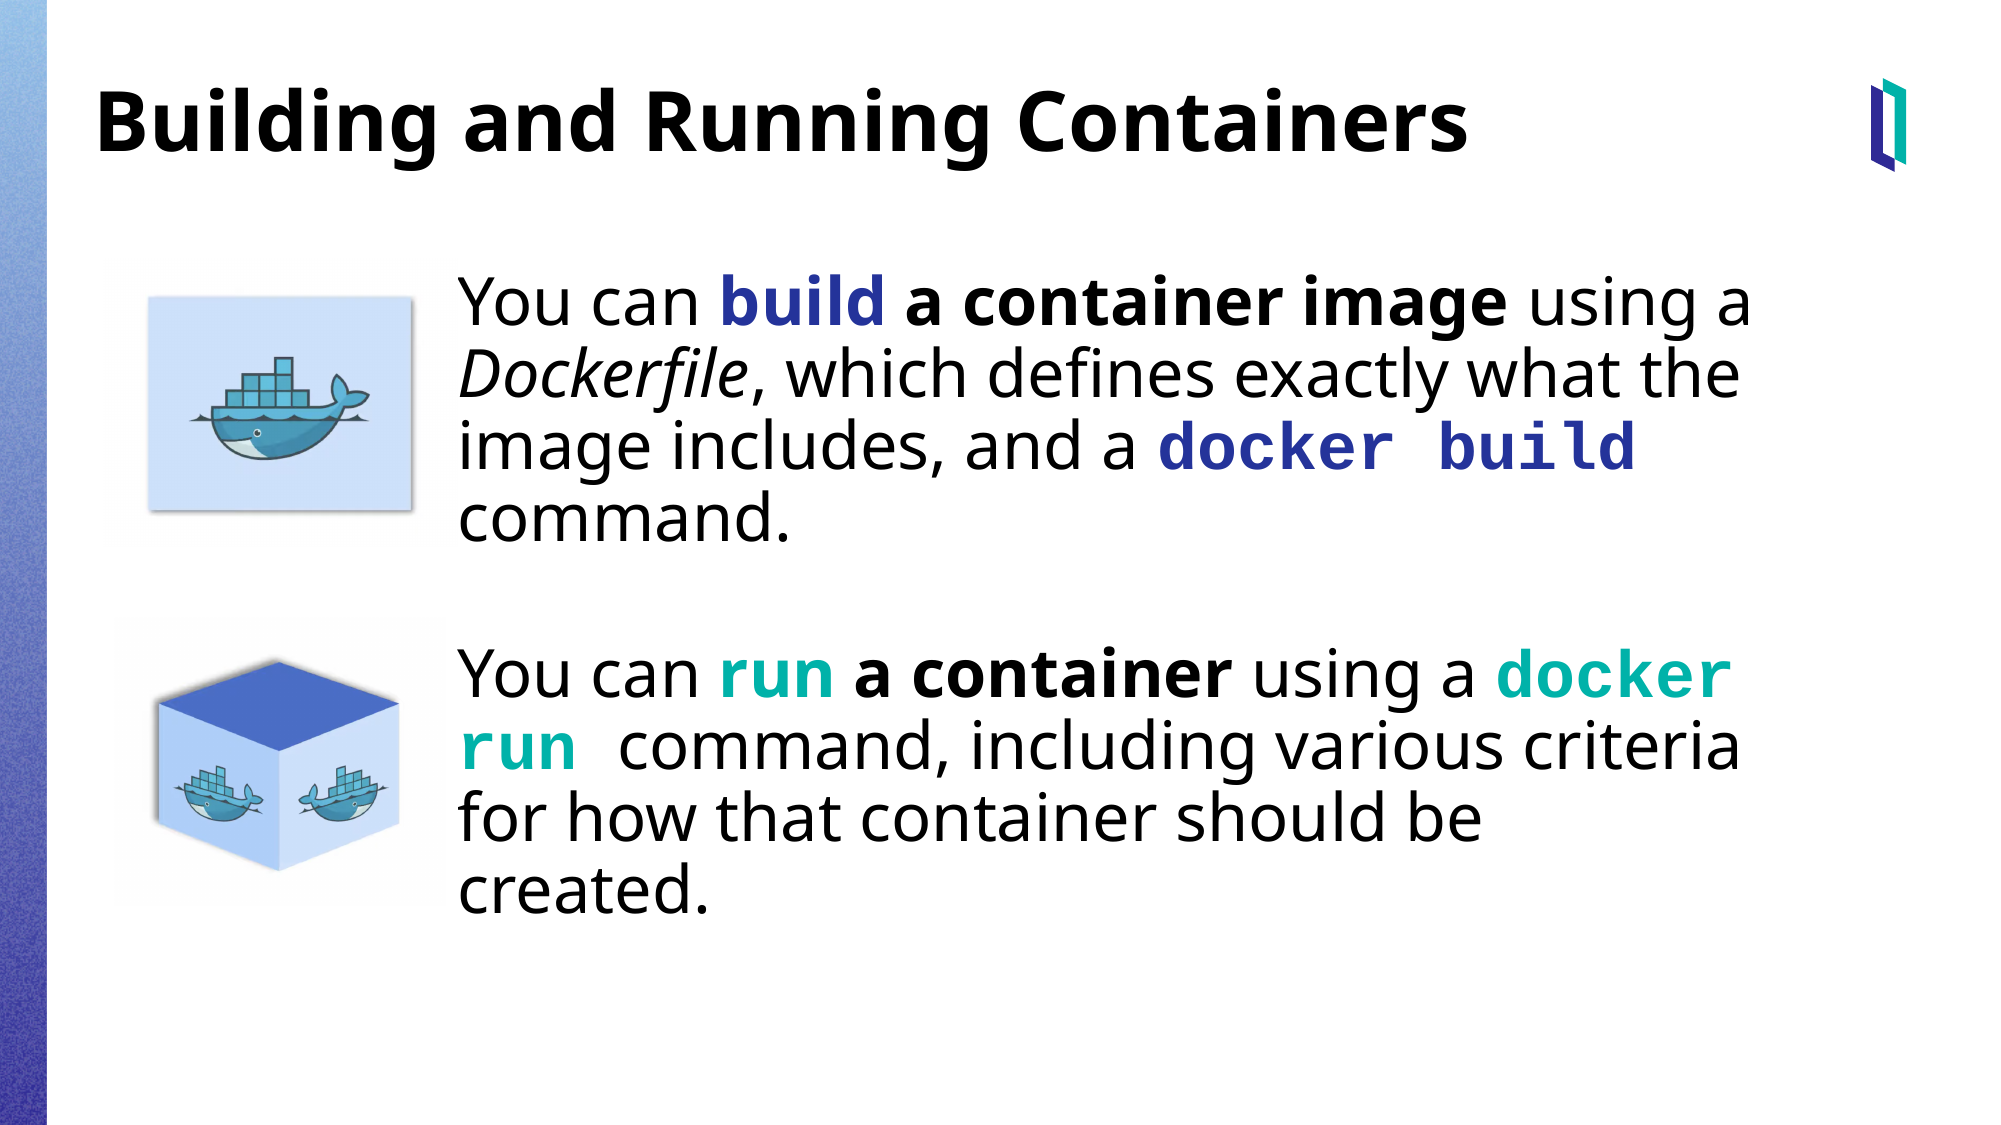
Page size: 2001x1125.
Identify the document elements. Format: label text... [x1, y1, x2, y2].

text_box You can run a container using a docker run command, including various criteria for how that container should be created. [457, 640, 1753, 929]
picture [103, 258, 458, 547]
picture [114, 617, 446, 906]
title Building and Running Containers [93, 62, 1907, 188]
list You can build a container image using a Dockerfile, which defines exactly what the image includes, and a docker build command. [458, 268, 1788, 537]
